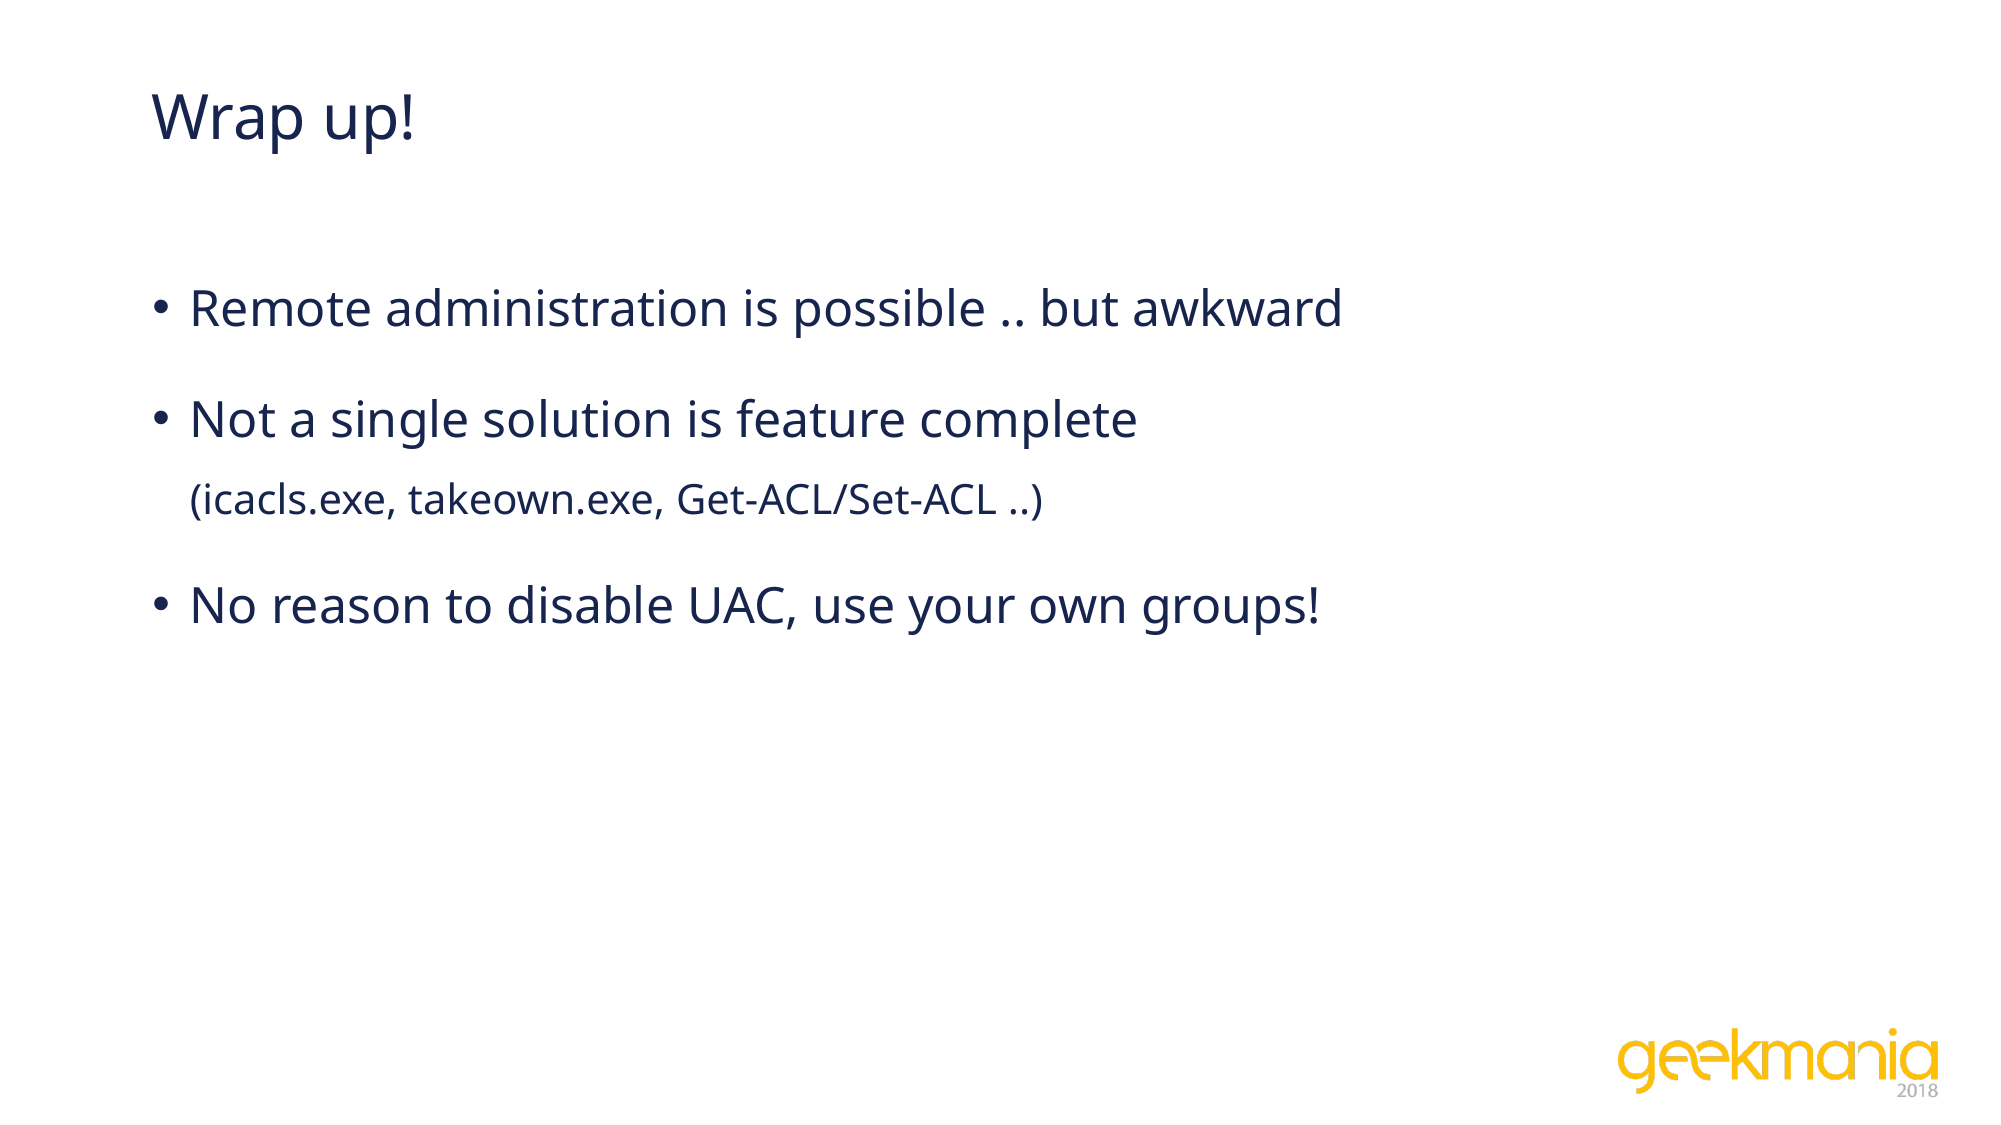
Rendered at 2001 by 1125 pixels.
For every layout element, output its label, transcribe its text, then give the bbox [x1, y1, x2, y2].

picture [1618, 1028, 1938, 1102]
list Remote administration is possible .. but awkward Not a single solution is feature complete (icacls.exe, takeown.exe, Get-ACL/Set-ACL ..) No reason to disable UAC, use your own groups! [137, 239, 1863, 1015]
title Wrap up! [135, 72, 1861, 167]
